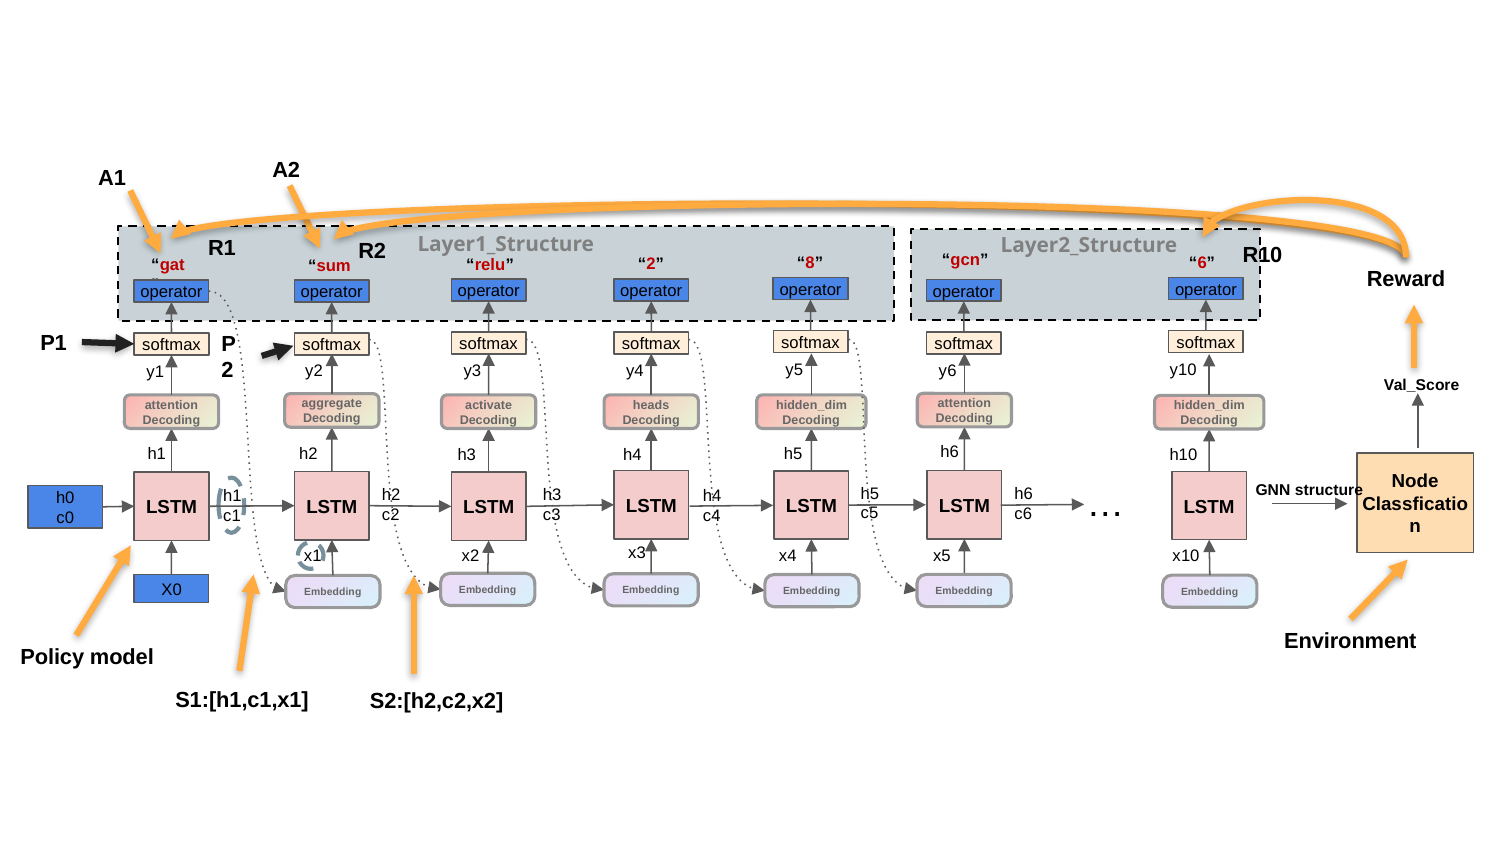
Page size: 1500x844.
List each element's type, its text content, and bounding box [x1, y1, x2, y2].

text_box [326, 226, 334, 239]
text_box Reward [1352, 257, 1461, 299]
text_box x5 [922, 529, 969, 569]
text_box S1:[h1,c1,x1] [160, 678, 371, 720]
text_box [369, 507, 441, 512]
text_box h6 [925, 426, 964, 465]
text_box y4 [611, 344, 662, 384]
text_box Node Classfication [1356, 452, 1474, 553]
text_box P1 [25, 321, 82, 363]
text_box [173, 303, 203, 323]
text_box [688, 339, 766, 505]
text_box h6 c6 [999, 513, 1062, 530]
text_box [623, 224, 773, 323]
text_box hidden_dim Decoding [1154, 395, 1264, 429]
text_box x4 [802, 530, 815, 569]
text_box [208, 513, 286, 592]
text_box Embedding [1162, 575, 1257, 608]
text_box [261, 345, 294, 357]
text_box [1207, 275, 1262, 322]
text_box “8” [802, 236, 840, 277]
text_box y1 [131, 345, 182, 385]
text_box “gcn” [926, 241, 1004, 277]
text_box [166, 224, 173, 234]
text_box “gat” [136, 241, 206, 280]
text_box softmax [926, 332, 1002, 355]
text_box softmax [134, 332, 203, 355]
text_box x2 [446, 529, 497, 569]
text_box LSTM [613, 470, 683, 539]
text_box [75, 545, 132, 636]
text_box softmax [613, 331, 689, 354]
text_box LSTM [294, 471, 363, 540]
text_box h10 [1154, 428, 1208, 468]
text_box h1 [132, 427, 183, 467]
text_box [884, 224, 896, 323]
text_box Embedding [917, 574, 1012, 607]
text_box LSTM [927, 470, 1002, 539]
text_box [368, 513, 441, 590]
text_box y5 [802, 343, 821, 383]
text_box LSTM [802, 470, 843, 540]
text_box [46, 515, 111, 533]
text_box [802, 224, 855, 323]
text_box softmax [1168, 330, 1244, 353]
text_box R10 [1227, 233, 1288, 275]
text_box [884, 339, 918, 591]
text_box [1215, 229, 1262, 237]
text_box S2:[h2,c2,x2] [355, 679, 580, 721]
text_box softmax [451, 331, 526, 354]
text_box “6” [1173, 237, 1232, 277]
text_box h6 [965, 426, 976, 465]
text_box h6 c6 [999, 468, 1062, 504]
text_box LSTM [451, 472, 520, 541]
text_box “relu” [451, 263, 530, 287]
text_box operator [613, 279, 689, 302]
text_box y3 [448, 344, 499, 384]
text_box aggregate Decoding [291, 393, 363, 428]
text_box R1 [193, 226, 251, 268]
text_box h4 [652, 428, 659, 468]
text_box Embedding [440, 573, 535, 606]
text_box y2 [291, 355, 331, 384]
text_box A1 [83, 155, 141, 197]
text_box “sum” [293, 239, 375, 287]
text_box operator [1168, 277, 1244, 300]
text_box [688, 513, 766, 591]
text_box hidden_dim Decoding [802, 394, 843, 429]
text_box Layer1_Structure [408, 223, 623, 263]
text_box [209, 507, 286, 512]
text_box x3 [613, 527, 664, 566]
text_box h2 [291, 427, 331, 467]
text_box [525, 515, 605, 590]
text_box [778, 0, 798, 844]
text_box operator [134, 280, 209, 303]
text_box h4 [609, 428, 650, 468]
text_box [525, 507, 605, 514]
text_box Embedding [285, 575, 381, 608]
text_box [103, 508, 111, 513]
text_box [333, 263, 487, 323]
text_box operator [802, 277, 848, 300]
text_box y2 [333, 355, 341, 384]
text_box [909, 227, 1205, 322]
text_box [116, 224, 170, 323]
text_box Val_Score [1369, 366, 1475, 401]
text_box h3 [445, 429, 488, 468]
text_box softmax [294, 332, 370, 355]
text_box attention Decoding [124, 394, 203, 429]
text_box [1071, 506, 1082, 512]
text_box softmax [802, 330, 848, 353]
text_box Embedding [604, 573, 698, 606]
text_box … [1071, 471, 1119, 532]
text_box x1 [291, 530, 340, 569]
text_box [860, 0, 880, 785]
text_box h10 [1210, 428, 1217, 468]
text_box “2” [622, 237, 682, 279]
text_box R2 [343, 229, 408, 271]
text_box Policy model [5, 635, 169, 677]
text_box [46, 470, 111, 505]
text_box X0 [136, 574, 209, 603]
text_box LSTM [1171, 471, 1247, 540]
text_box heads Decoding [609, 394, 683, 429]
text_box LSTM [134, 472, 203, 541]
text_box [206, 229, 330, 323]
text_box h0 c0 [27, 485, 103, 528]
text_box y10 [1154, 343, 1217, 383]
text_box [490, 263, 650, 323]
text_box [690, 507, 766, 512]
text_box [368, 339, 441, 505]
text_box operator [451, 279, 526, 302]
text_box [848, 339, 855, 591]
text_box h5 [812, 428, 820, 467]
text_box operator [294, 280, 369, 303]
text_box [411, 575, 417, 675]
text_box y6 [923, 345, 974, 384]
text_box attention Decoding [922, 393, 1012, 427]
text_box GNN structure [1240, 471, 1379, 506]
text_box [1001, 506, 1062, 512]
text_box Layer2_Structure [985, 223, 1197, 264]
text_box Embedding [802, 574, 855, 607]
text_box x10 [1157, 529, 1216, 569]
text_box Embedding [764, 575, 773, 607]
text_box h5 [802, 428, 811, 467]
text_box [129, 190, 161, 254]
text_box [289, 185, 321, 249]
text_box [1293, 145, 1315, 350]
text_box Environment [1269, 618, 1432, 660]
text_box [525, 339, 605, 504]
text_box operator [926, 279, 1002, 302]
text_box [1350, 559, 1408, 620]
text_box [208, 290, 286, 505]
text_box activate Decoding [445, 394, 520, 429]
text_box A2 [257, 147, 315, 189]
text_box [239, 574, 254, 672]
